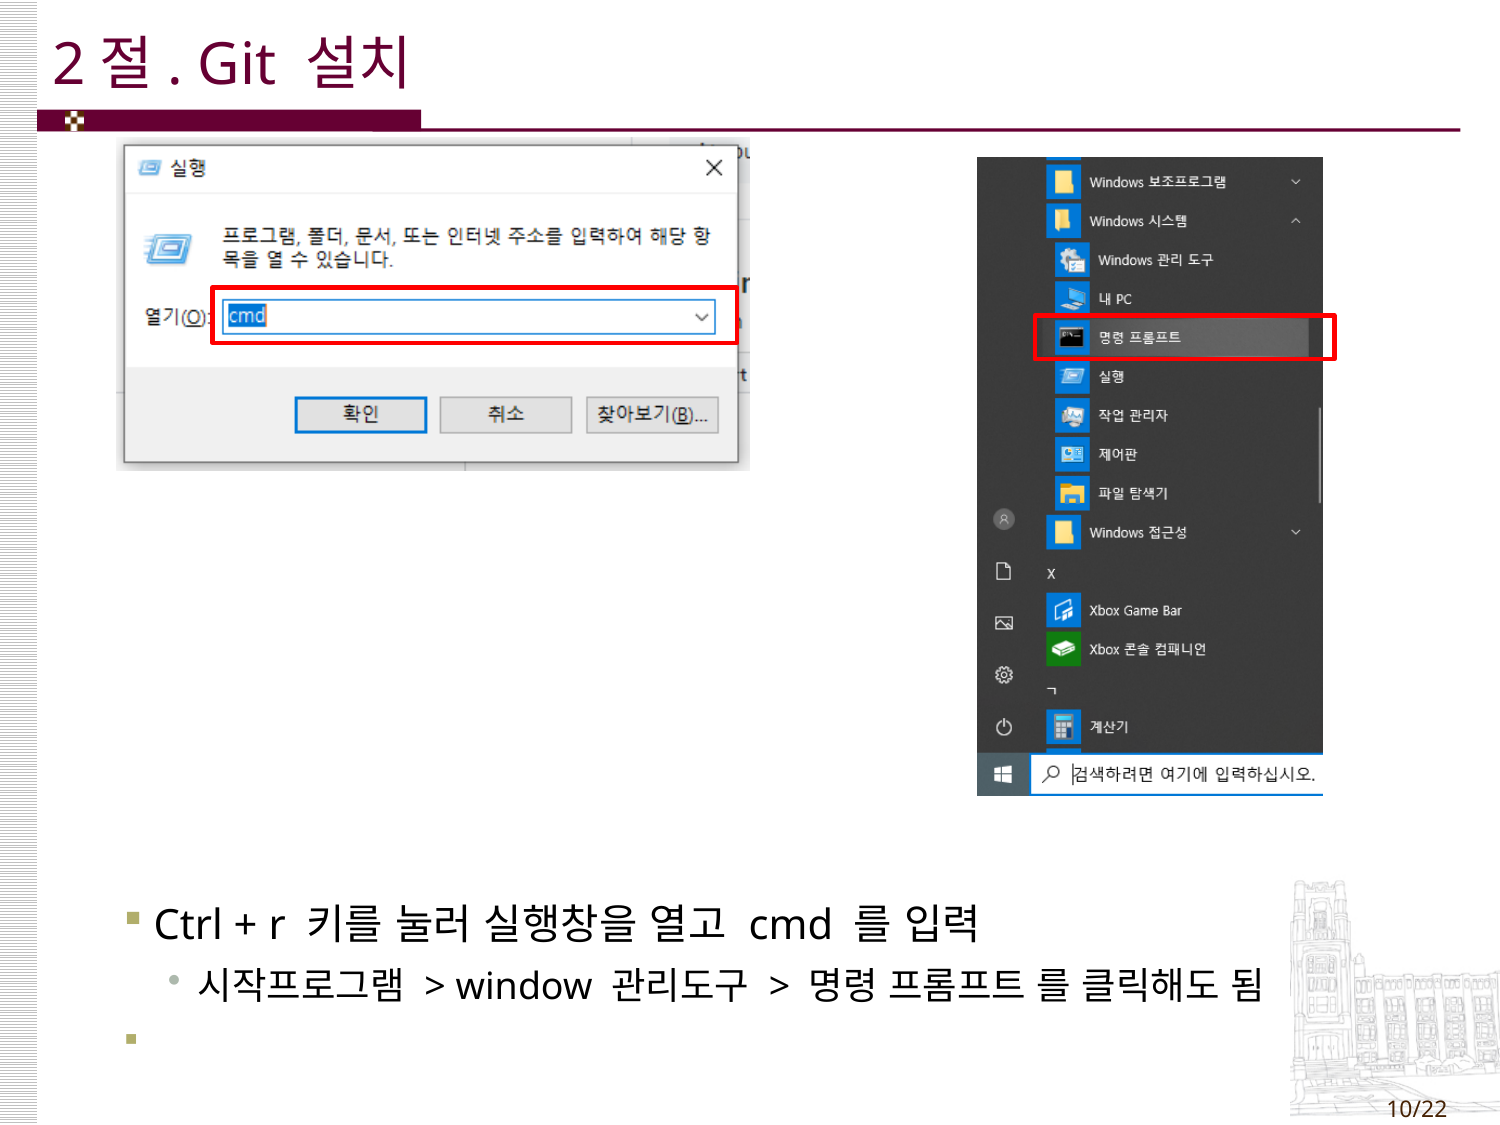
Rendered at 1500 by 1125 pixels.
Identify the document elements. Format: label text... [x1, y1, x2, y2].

picture [65, 111, 84, 131]
text_box [1327, 313, 1337, 361]
title 2절. Git 설치 [37, 13, 1278, 109]
picture [977, 156, 1323, 796]
picture [1290, 874, 1500, 1125]
list Ctrl + r 키를 눌러 실행창을 열고 cmd 를 입력 시작프로그램 > window 관리도구 > 명령 프롬프트 를 클릭해도 됨 [50, 885, 1488, 1112]
picture [116, 137, 751, 471]
